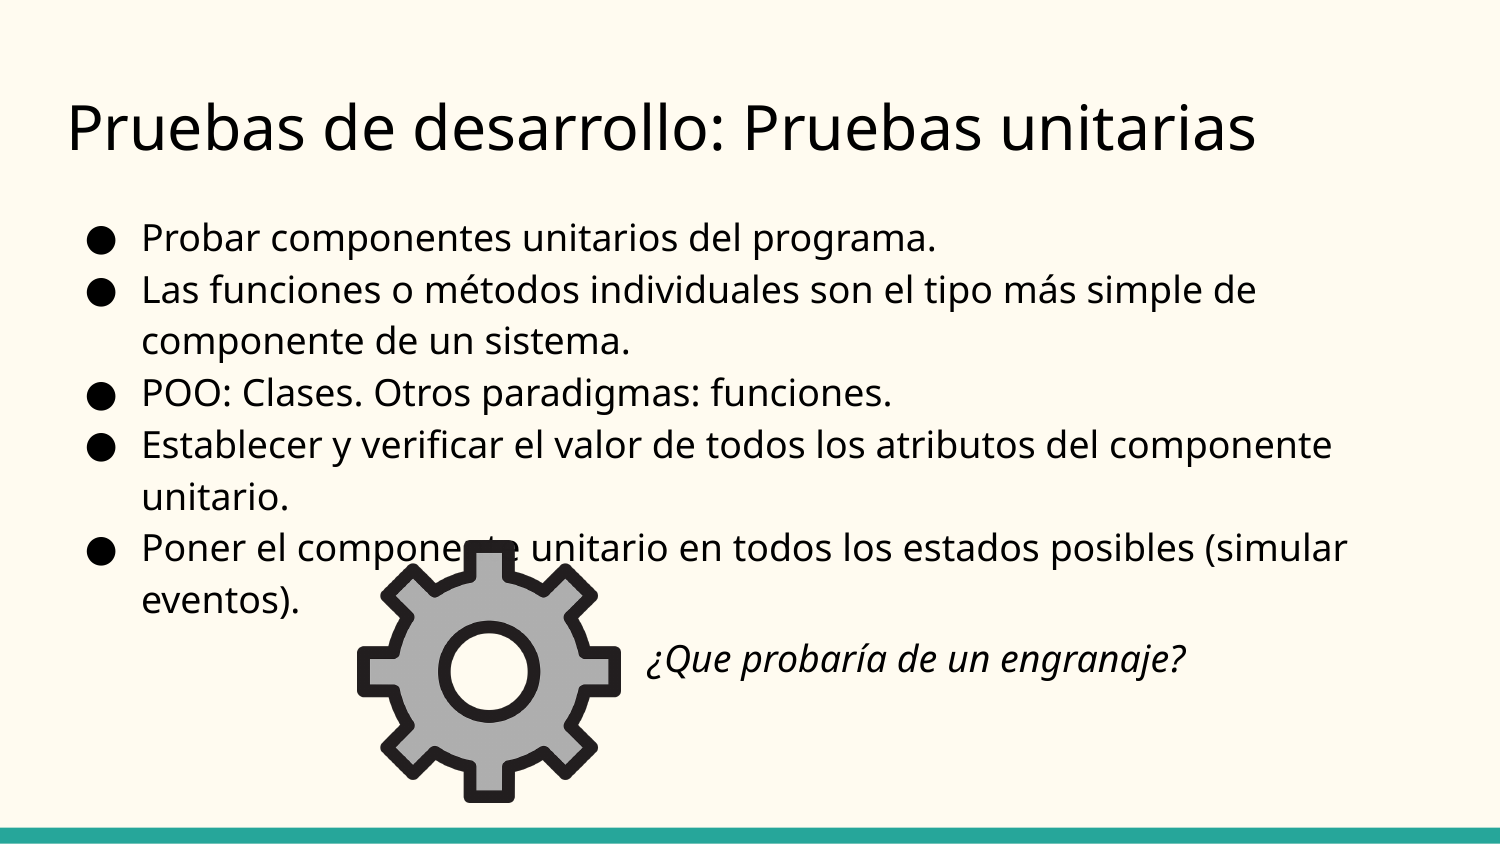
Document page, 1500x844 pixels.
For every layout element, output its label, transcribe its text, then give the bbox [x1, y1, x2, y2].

list Probar componentes unitarios del programa. Las funciones o métodos individuales son el tipo más simple de componente de un sistema. POO: Clases. Otros paradigmas: funciones. Establecer y verificar el valor de todos los atributos del componente unitario. Poner el componente unitario en todos los estados posibles (simular eventos). [51, 192, 1449, 750]
text_box ¿Que probaría de un engranaje? [632, 619, 1235, 707]
picture [357, 539, 621, 803]
title Pruebas de desarrollo: Pruebas unitarias [51, 72, 1449, 174]
